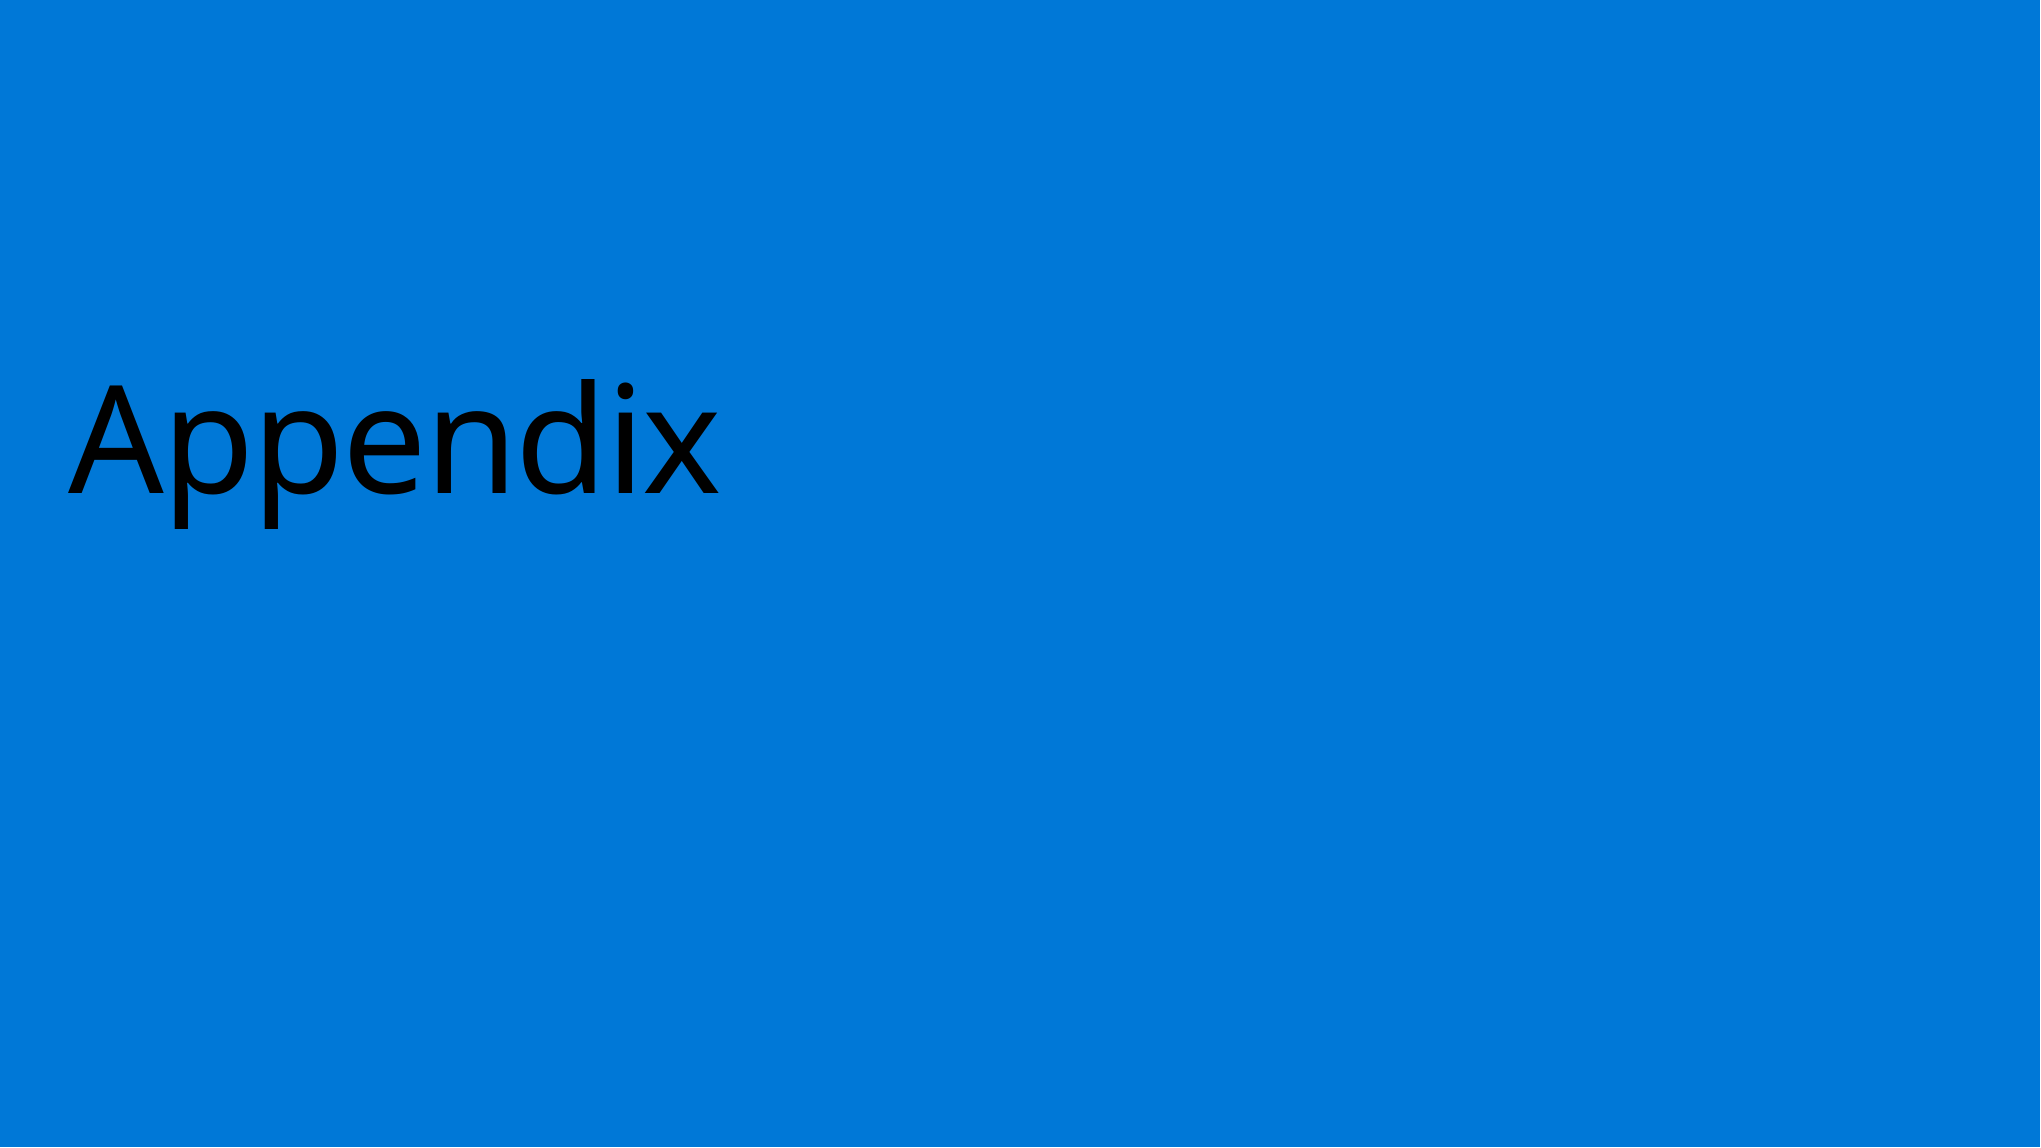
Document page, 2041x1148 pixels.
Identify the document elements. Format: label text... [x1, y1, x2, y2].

title Appendix [45, 348, 1996, 543]
